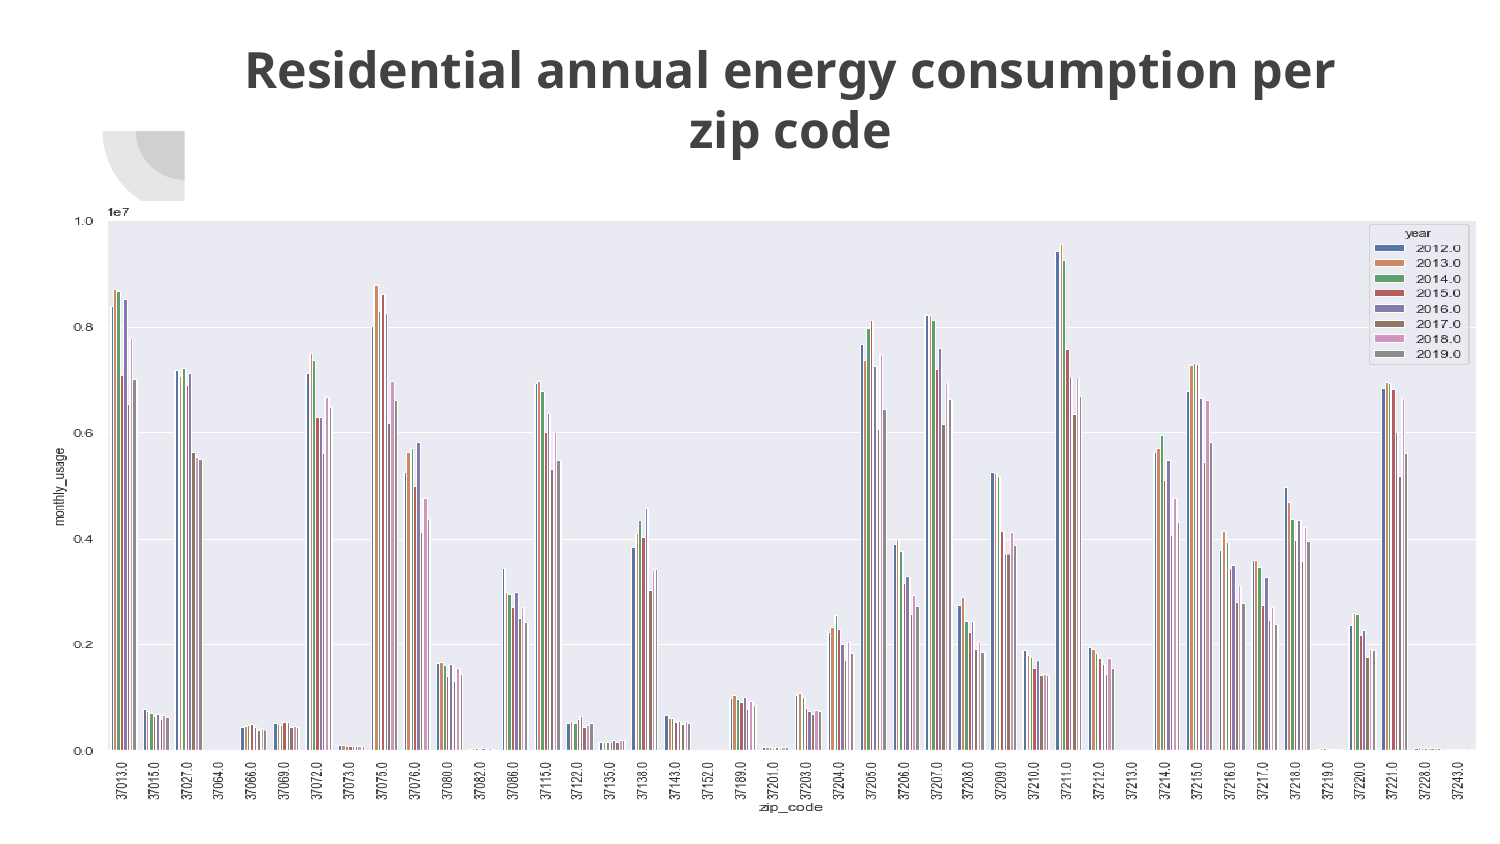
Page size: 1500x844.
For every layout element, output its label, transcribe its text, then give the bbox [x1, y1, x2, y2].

title Residential annual energy consumption per zip code [213, 23, 1368, 155]
picture [44, 201, 1485, 819]
